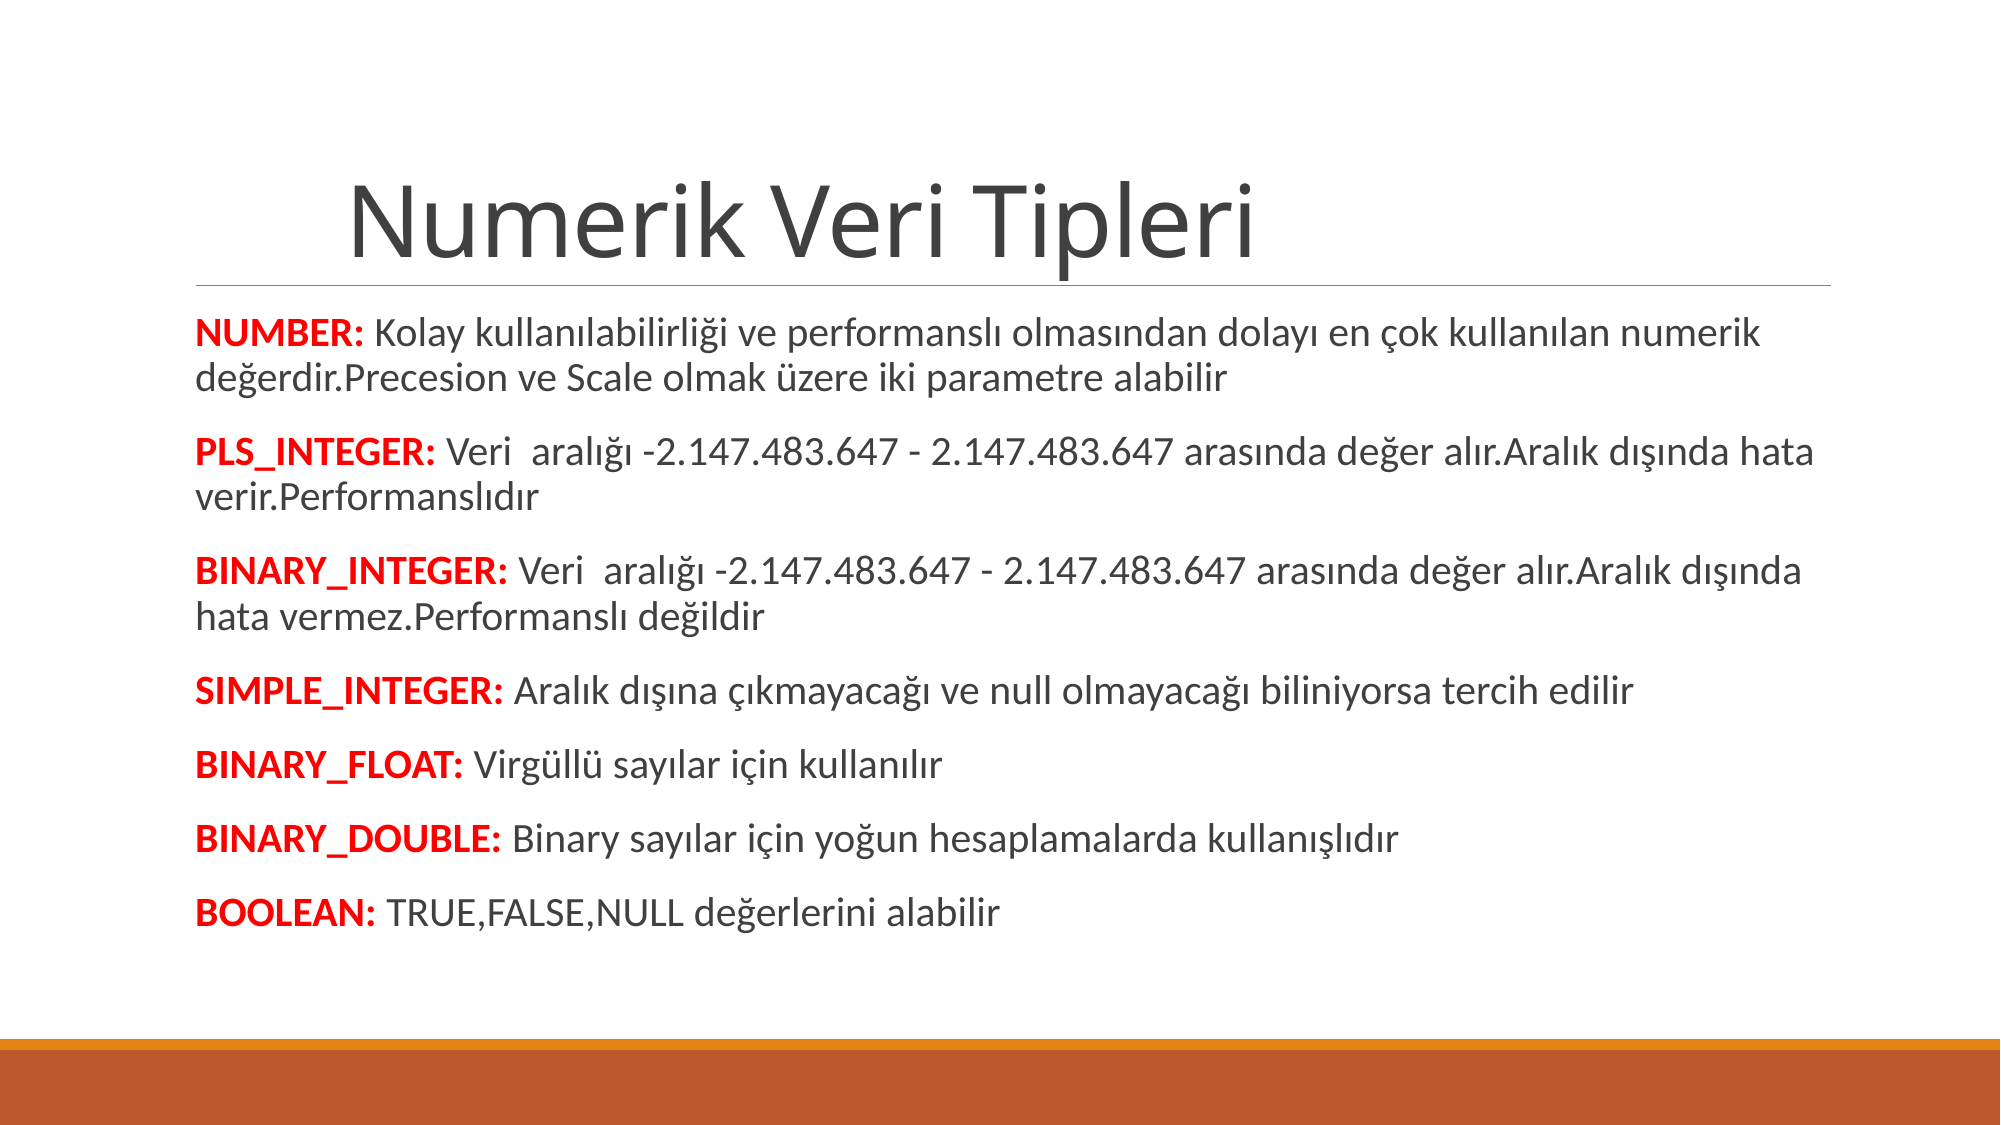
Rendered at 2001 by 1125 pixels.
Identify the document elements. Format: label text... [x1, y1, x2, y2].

list NUMBER: Kolay kullanılabilirliği ve performanslı olmasından dolayı en çok kullanılan numerik değerdir.Precesion ve Scale olmak üzere iki parametre alabilir PLS_INTEGER: Veri aralığı -2.147.483.647 - 2.147.483.647 arasında değer alır.Aralık dışında hata verir.Performanslıdır BINARY_INTEGER: Veri aralığı -2.147.483.647 - 2.147.483.647 arasında değer alır.Aralık dışında hata vermez.Performanslı değildir SIMPLE_INTEGER: Aralık dışına çıkmayacağı ve null olmayacağı biliniyorsa tercih edilir BINARY_FLOAT: Virgüllü sayılar için kullanılır BINARY_DOUBLE: Binary sayılar için yoğun hesaplamalarda kullanışlıdır BOOLEAN: TRUE,FALSE,NULL değerlerini alabilir [180, 302, 1830, 963]
title Numerik Veri Tipleri [180, 47, 1830, 285]
